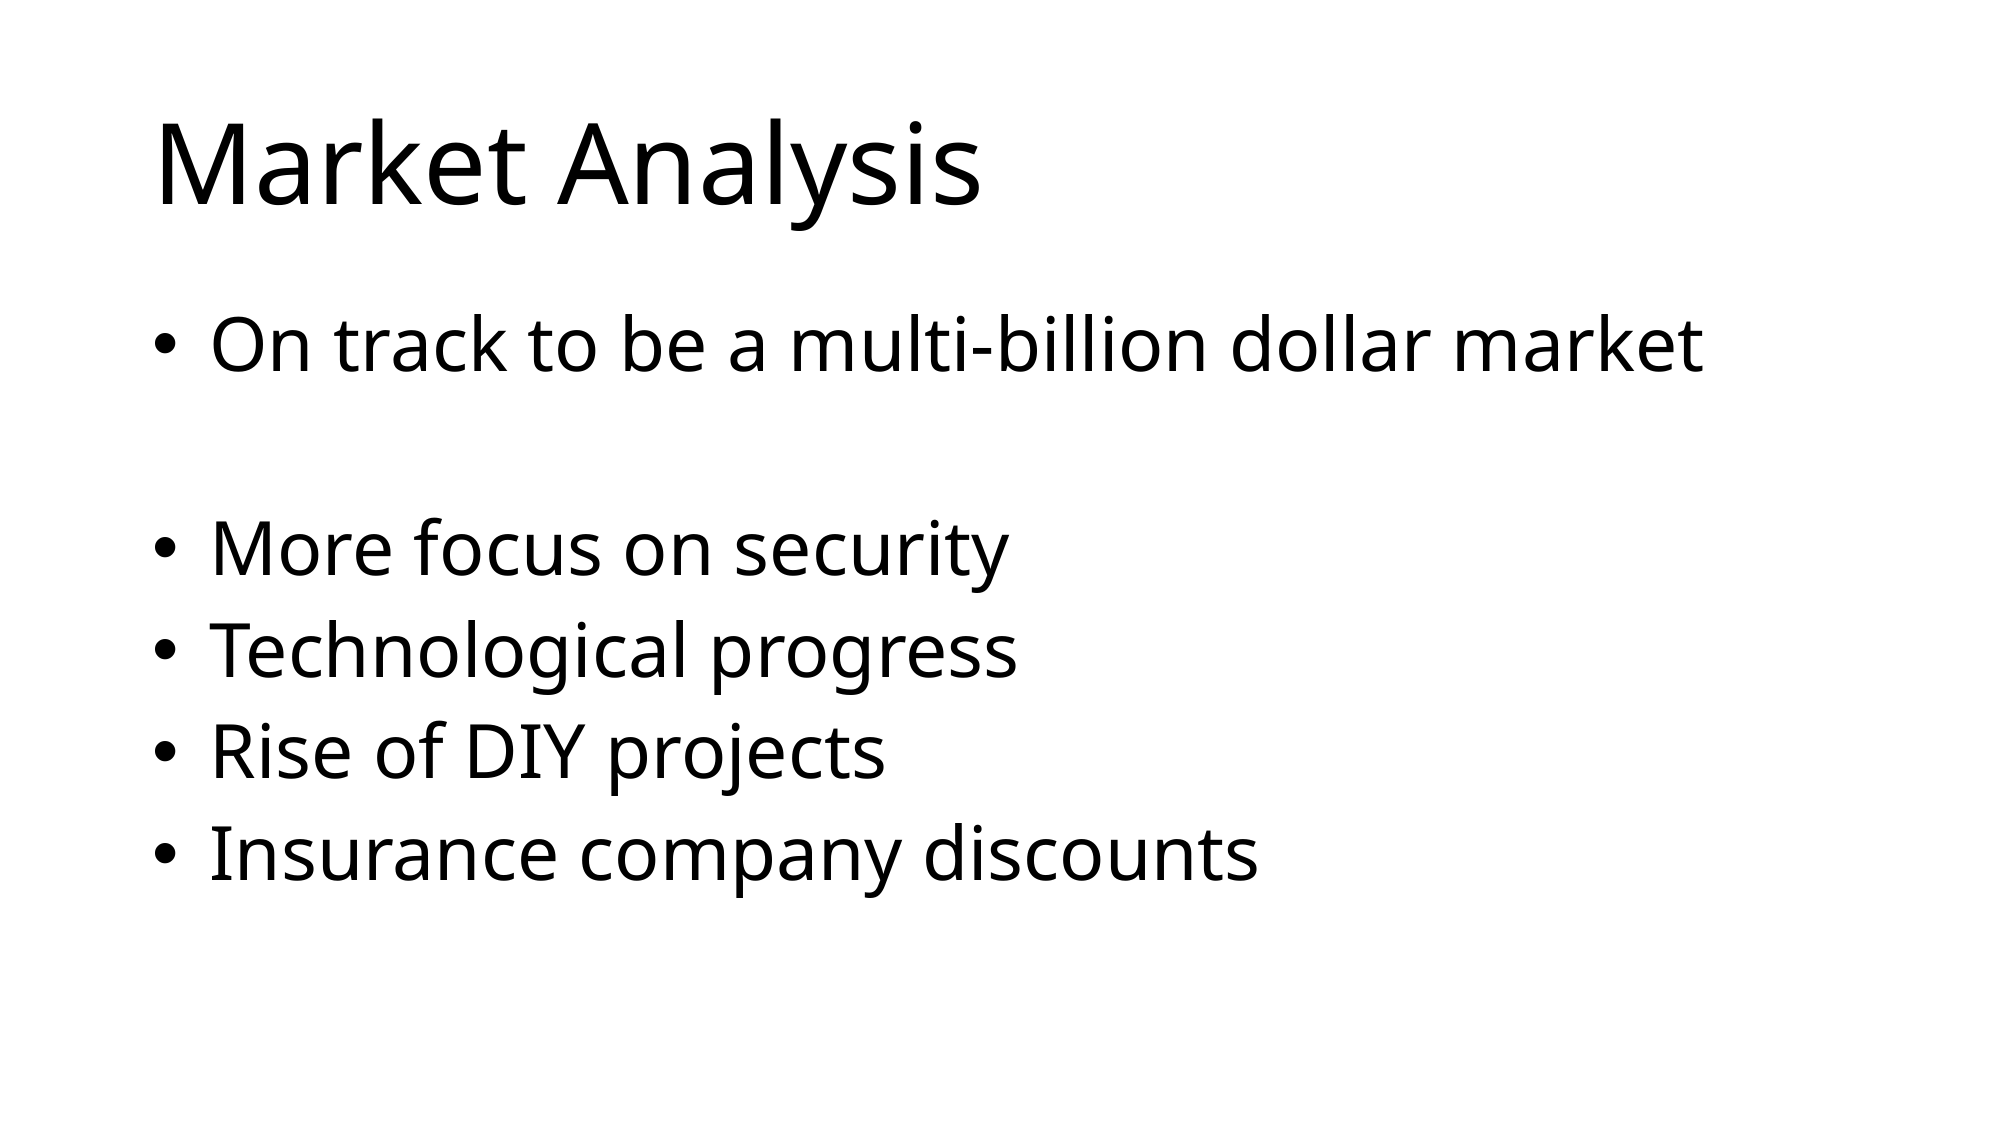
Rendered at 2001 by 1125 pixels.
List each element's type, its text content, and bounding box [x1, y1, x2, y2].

title Market Analysis [137, 59, 1863, 278]
list On track to be a multi-billion dollar market More focus on security Technological progress Rise of DIY projects Insurance company discounts [137, 299, 1863, 1014]
